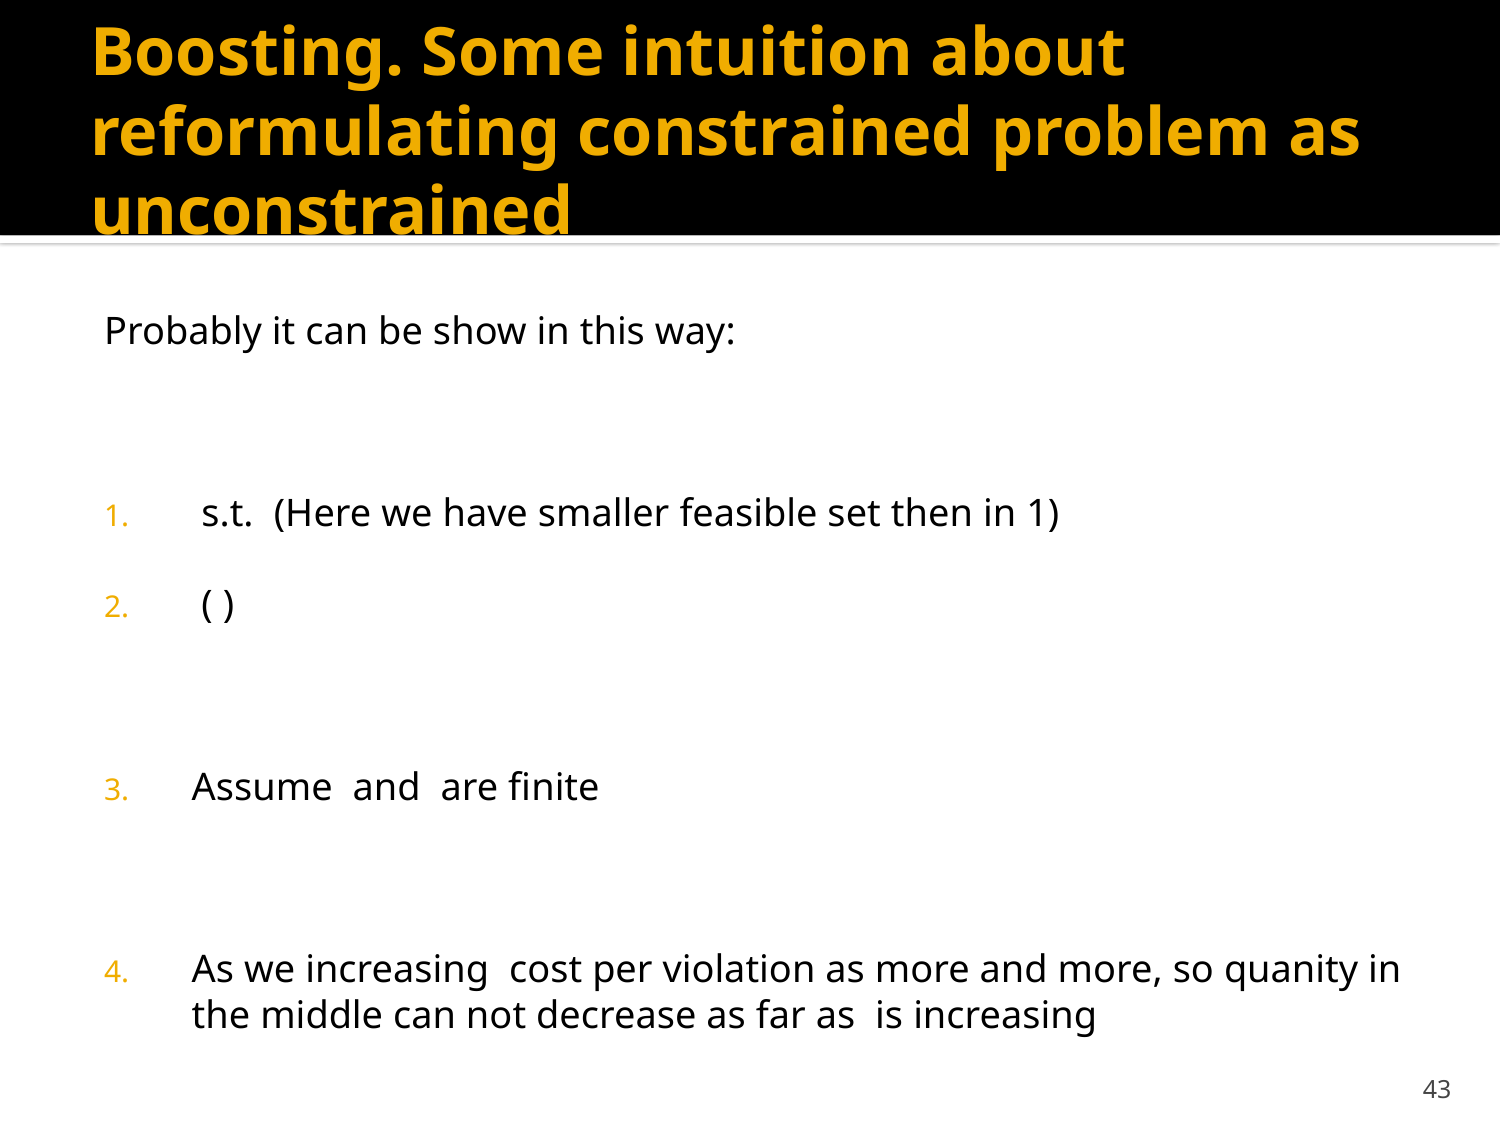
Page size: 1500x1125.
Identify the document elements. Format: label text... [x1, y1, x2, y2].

slide_number 43 [1345, 1062, 1467, 1108]
title Boosting. Some intuition about reformulating constrained problem as unconstrained [75, 25, 1425, 231]
